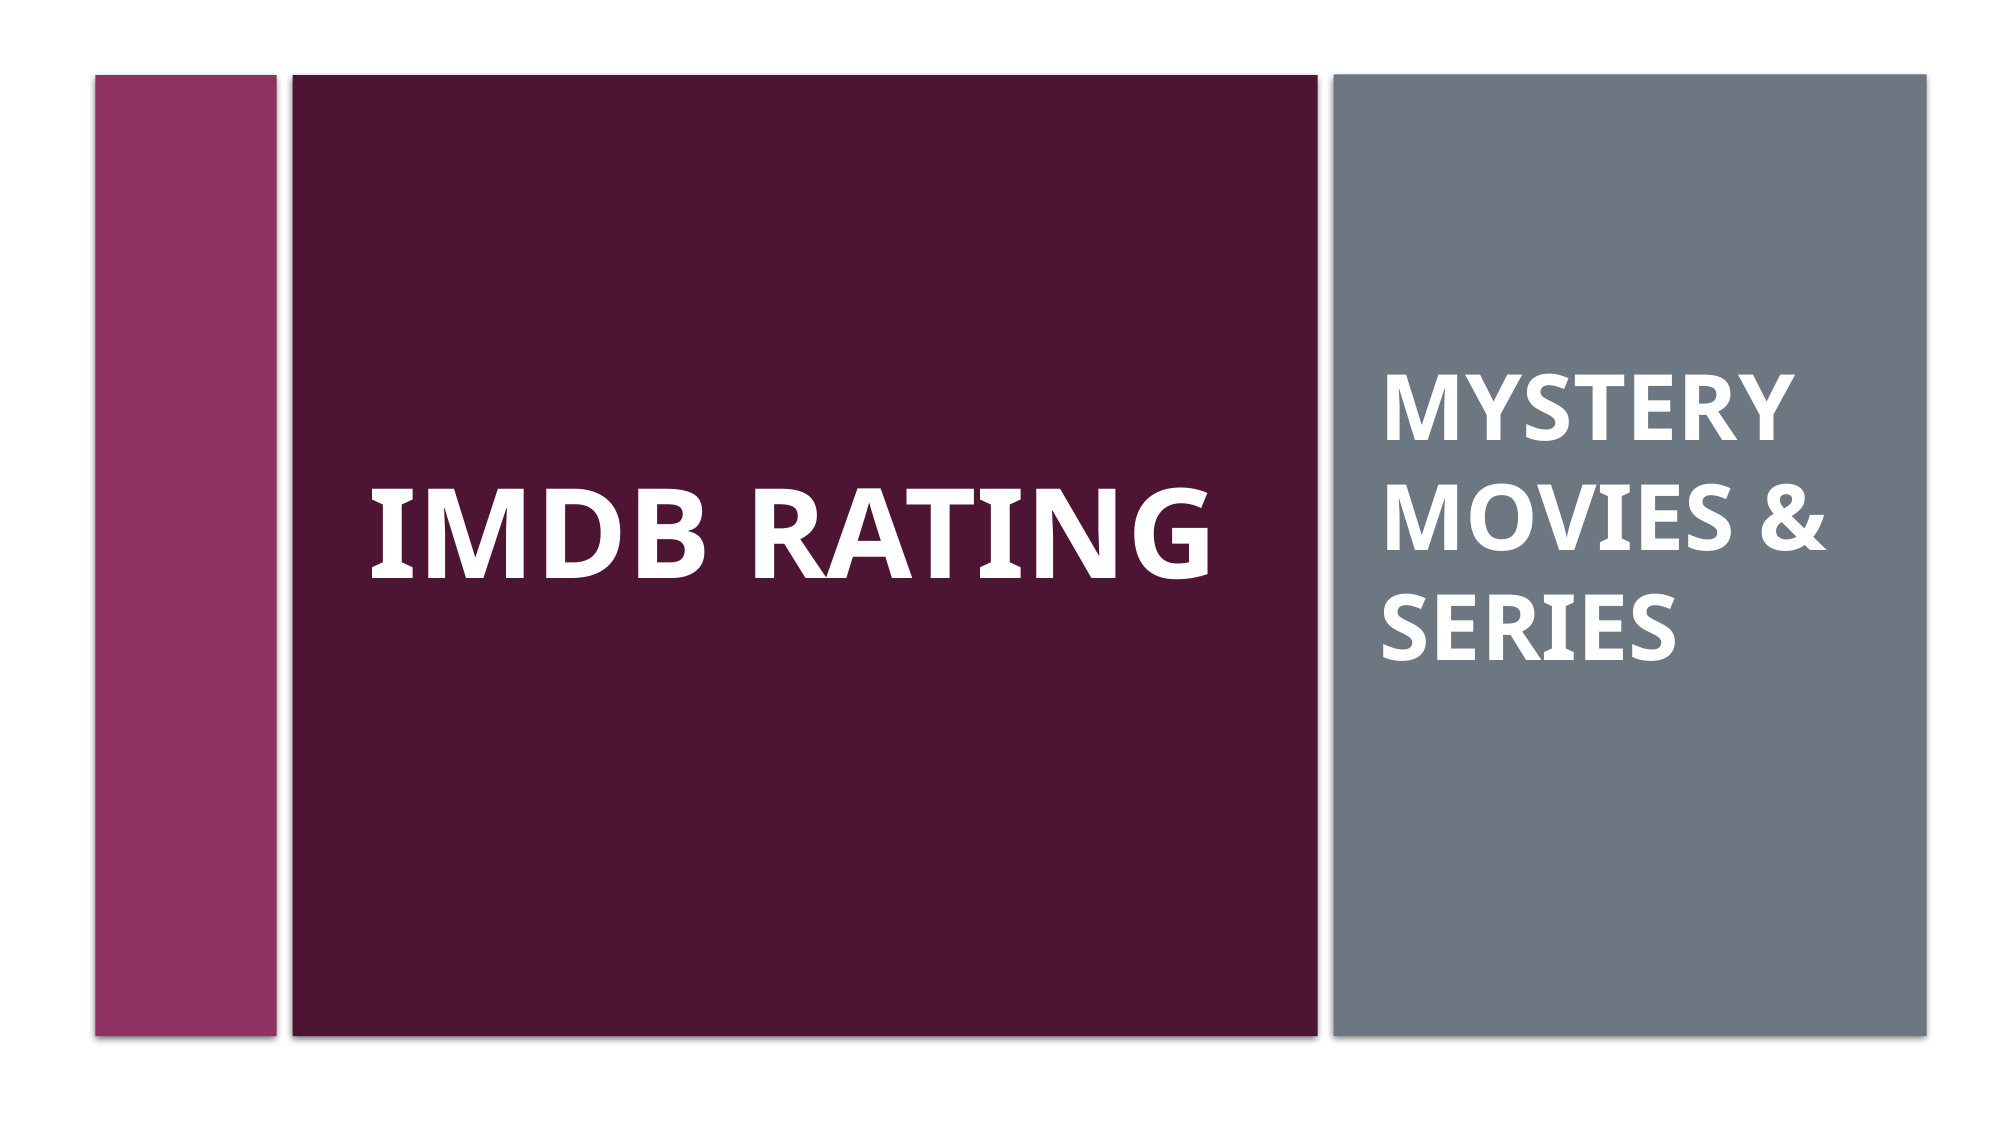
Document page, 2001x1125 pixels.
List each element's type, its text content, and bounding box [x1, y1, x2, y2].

subtitle Mystery Movies & Series [1364, 109, 1881, 918]
text_box [0, 0, 2000, 1125]
text_box [292, 74, 1319, 1037]
text_box [1333, 73, 1928, 1037]
text_box [94, 74, 278, 1037]
title Imdb Rating [353, 139, 1261, 918]
